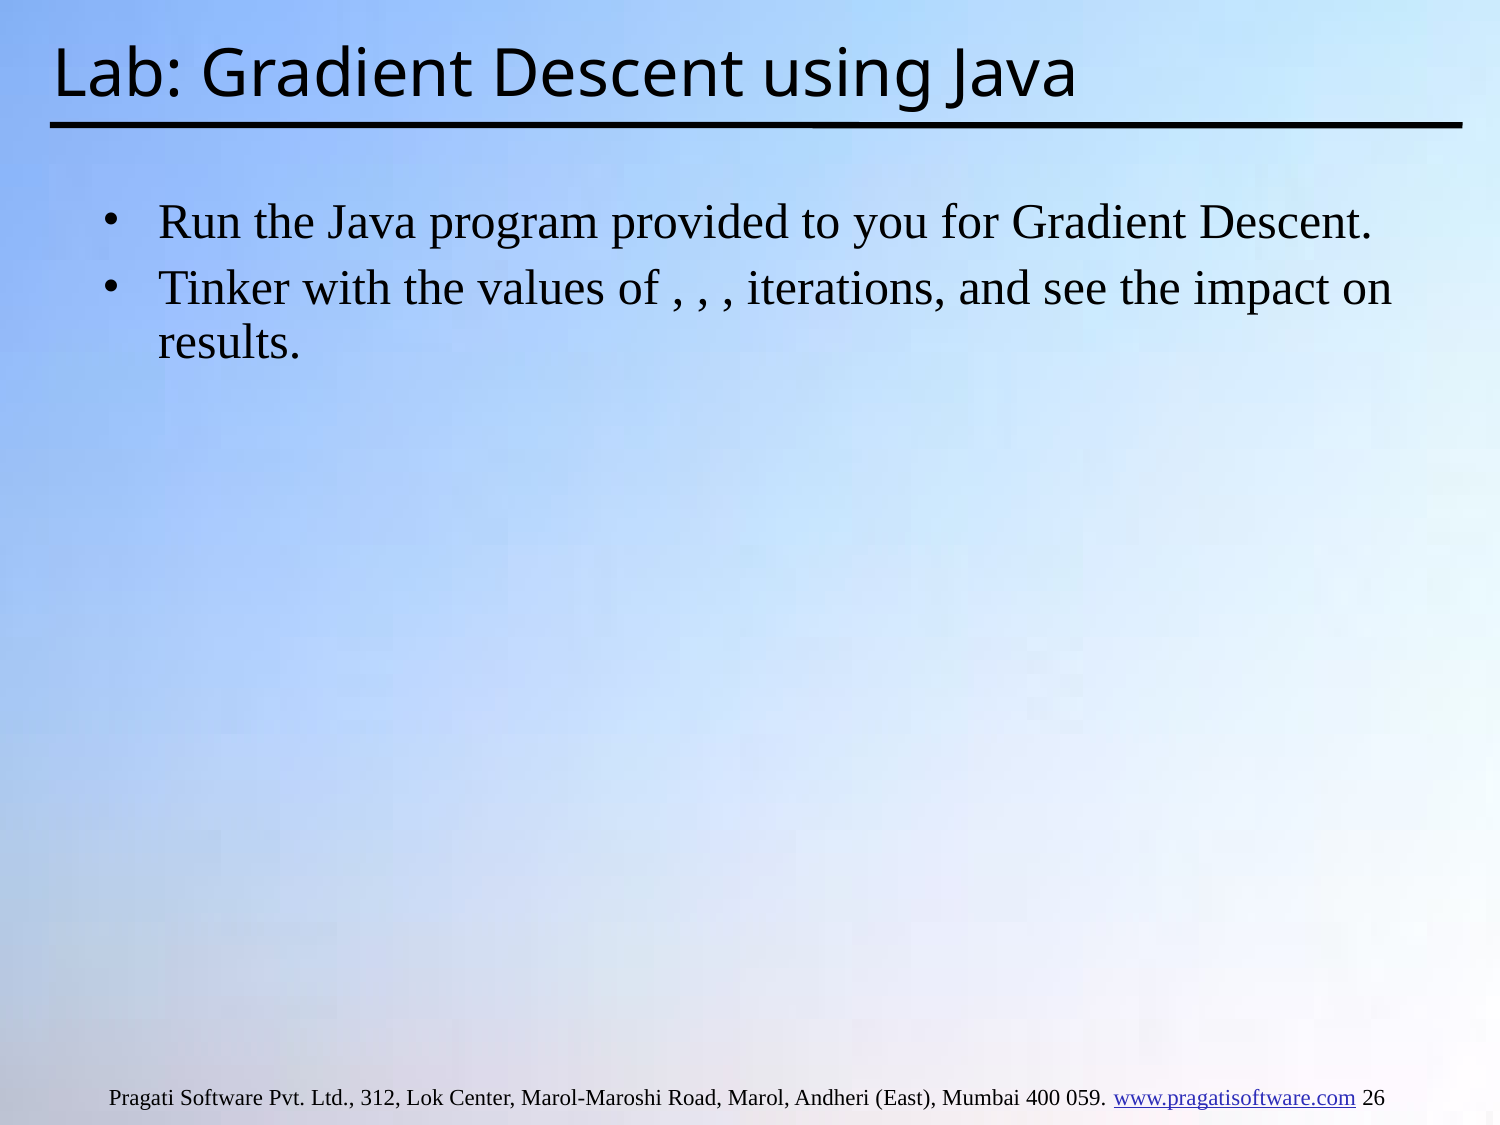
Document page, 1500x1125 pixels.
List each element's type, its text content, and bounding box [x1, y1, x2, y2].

picture [0, 0, 1500, 1125]
title Lab: Gradient Descent using Java [37, 0, 1462, 137]
